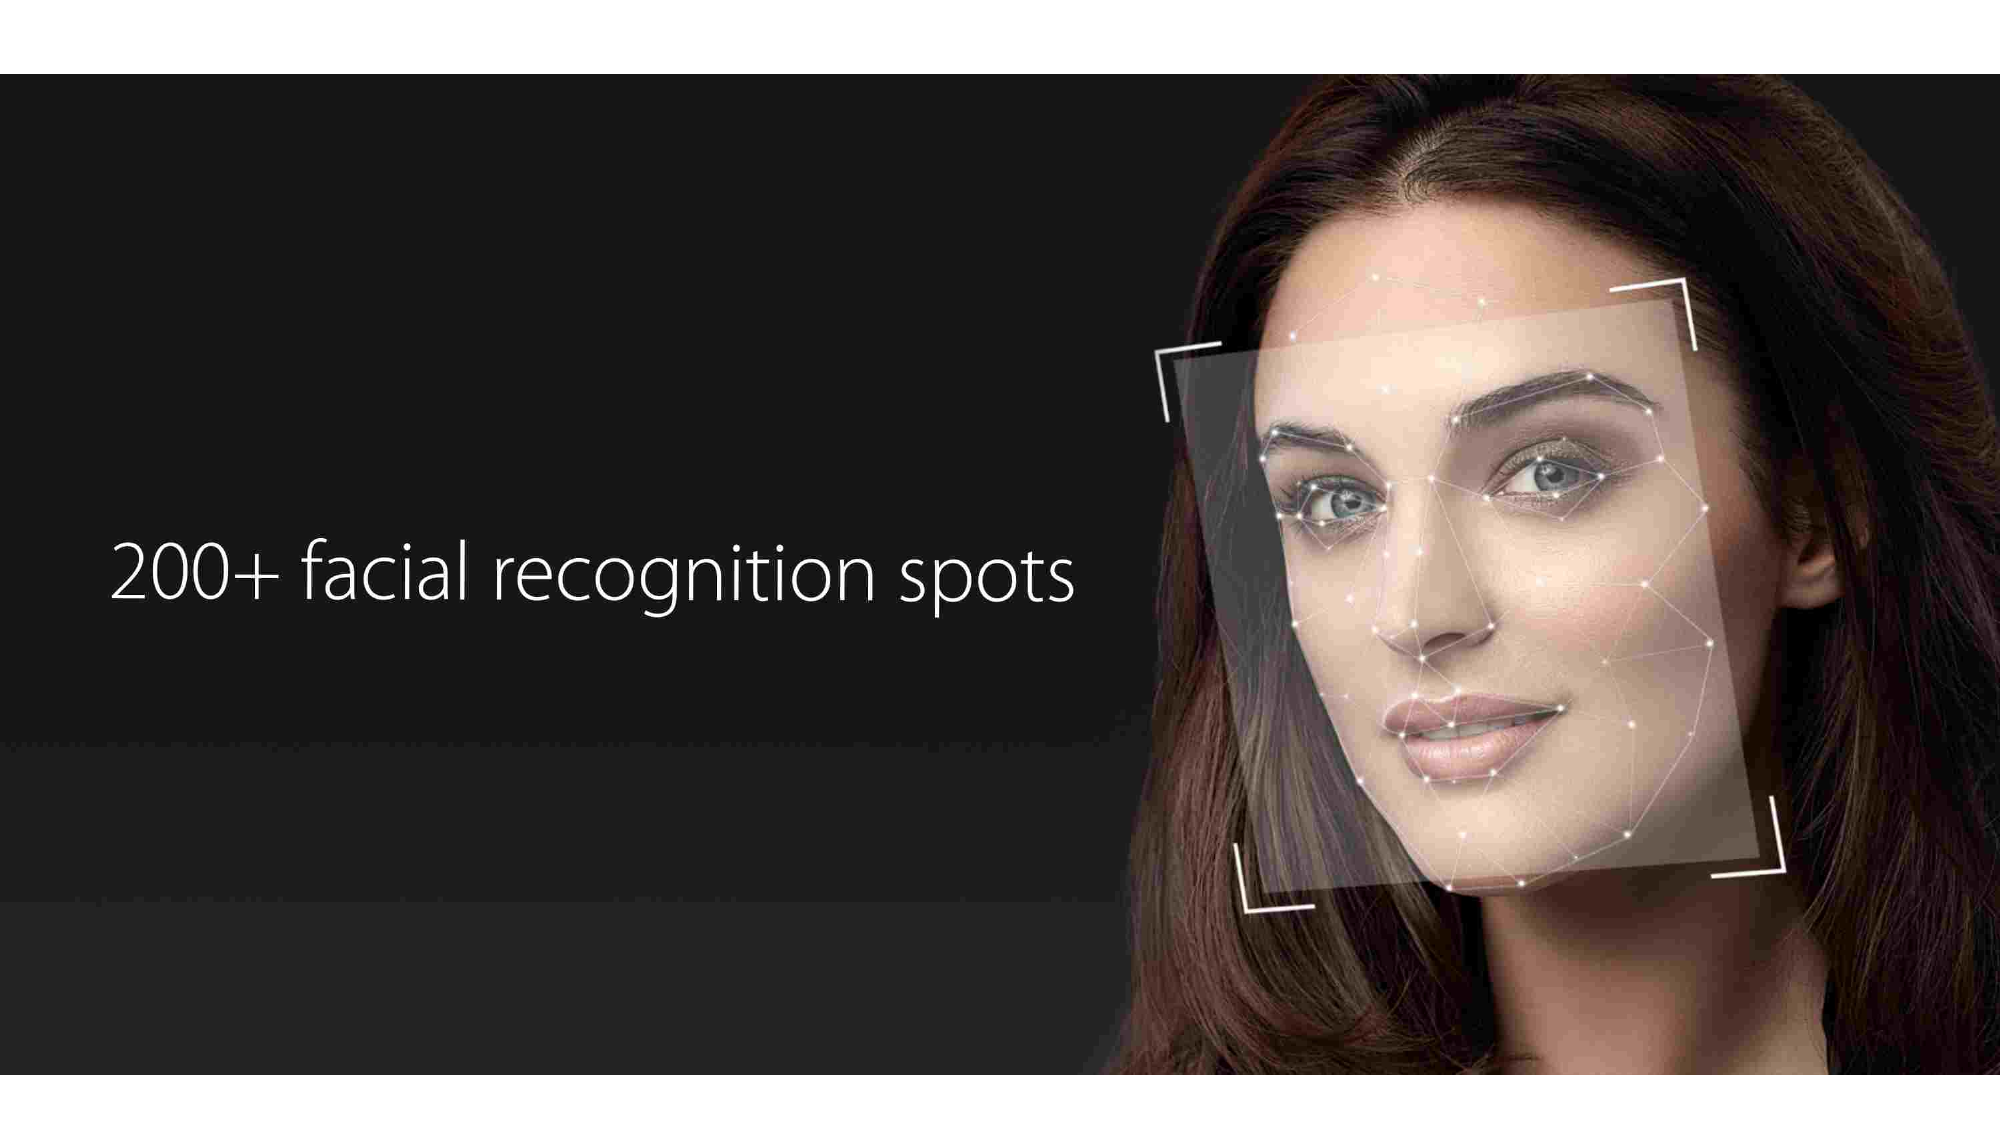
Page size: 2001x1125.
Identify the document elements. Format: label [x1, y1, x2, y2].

picture [0, 74, 2000, 1075]
